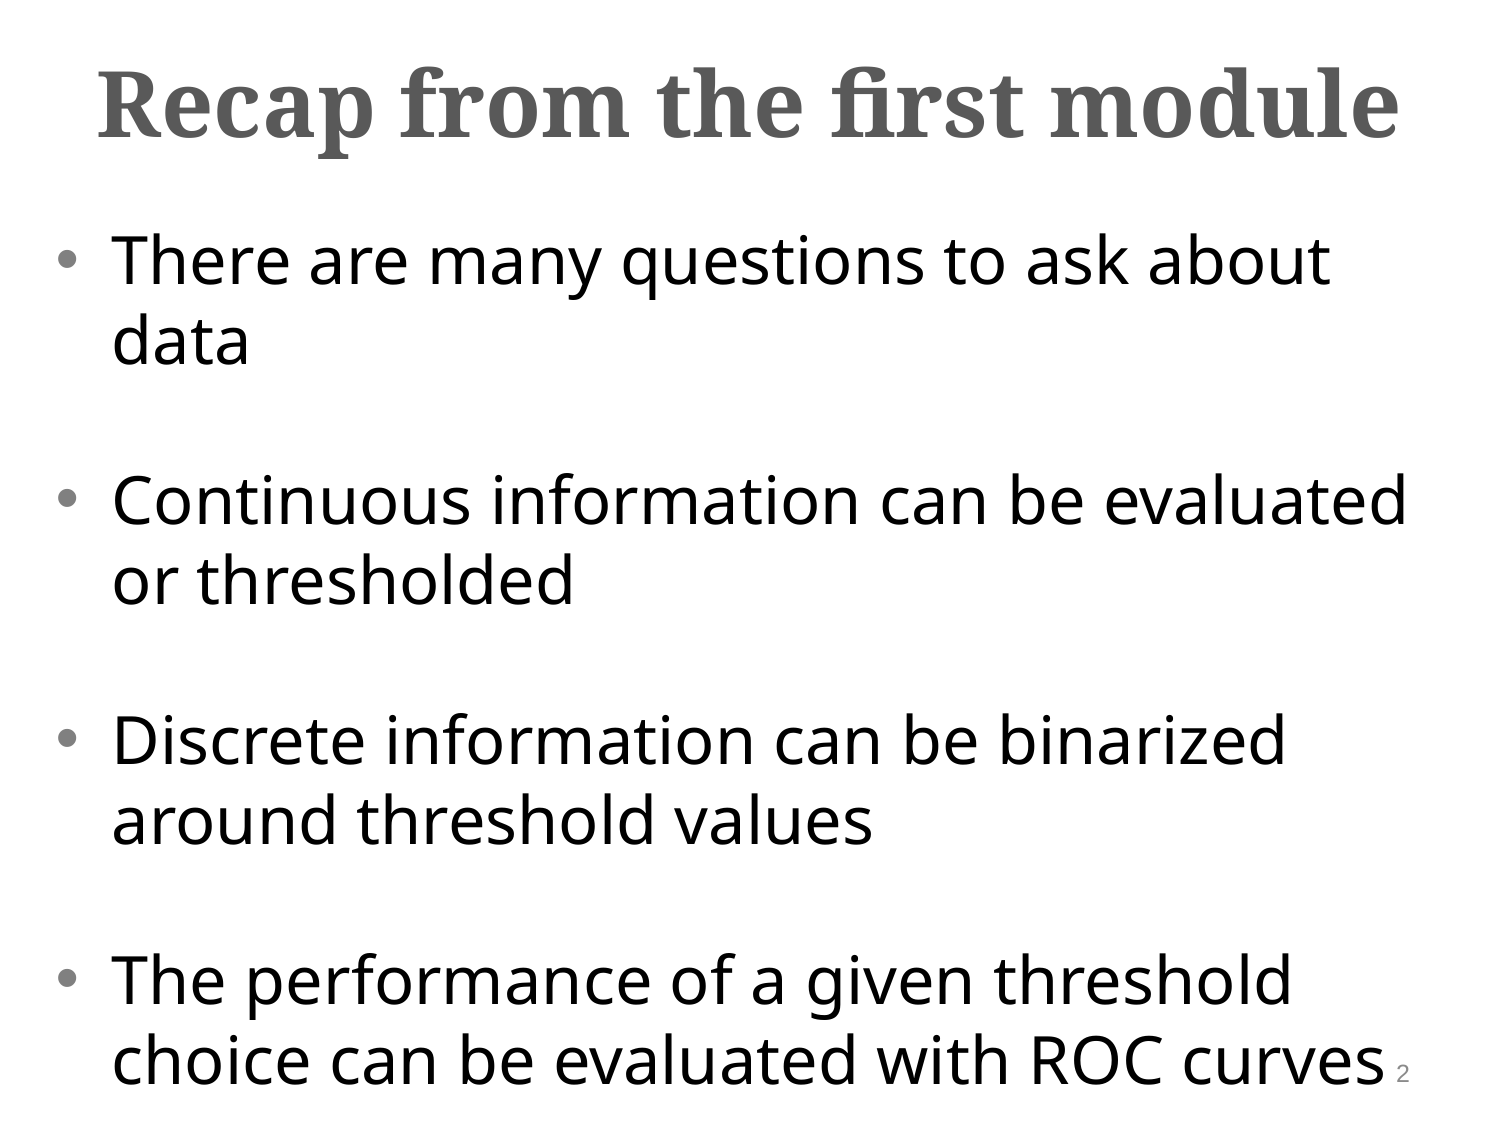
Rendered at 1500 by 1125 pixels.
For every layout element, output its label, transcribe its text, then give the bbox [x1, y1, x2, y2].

slide_number 2 [1074, 1042, 1425, 1103]
text_box There are many questions to ask about data Continuous information can be evaluated or thresholded Discrete information can be binarized around threshold values The performance of a given threshold choice can be evaluated with ROC curves [40, 210, 1457, 1063]
text_box Recap from the first module [0, 6, 1500, 194]
